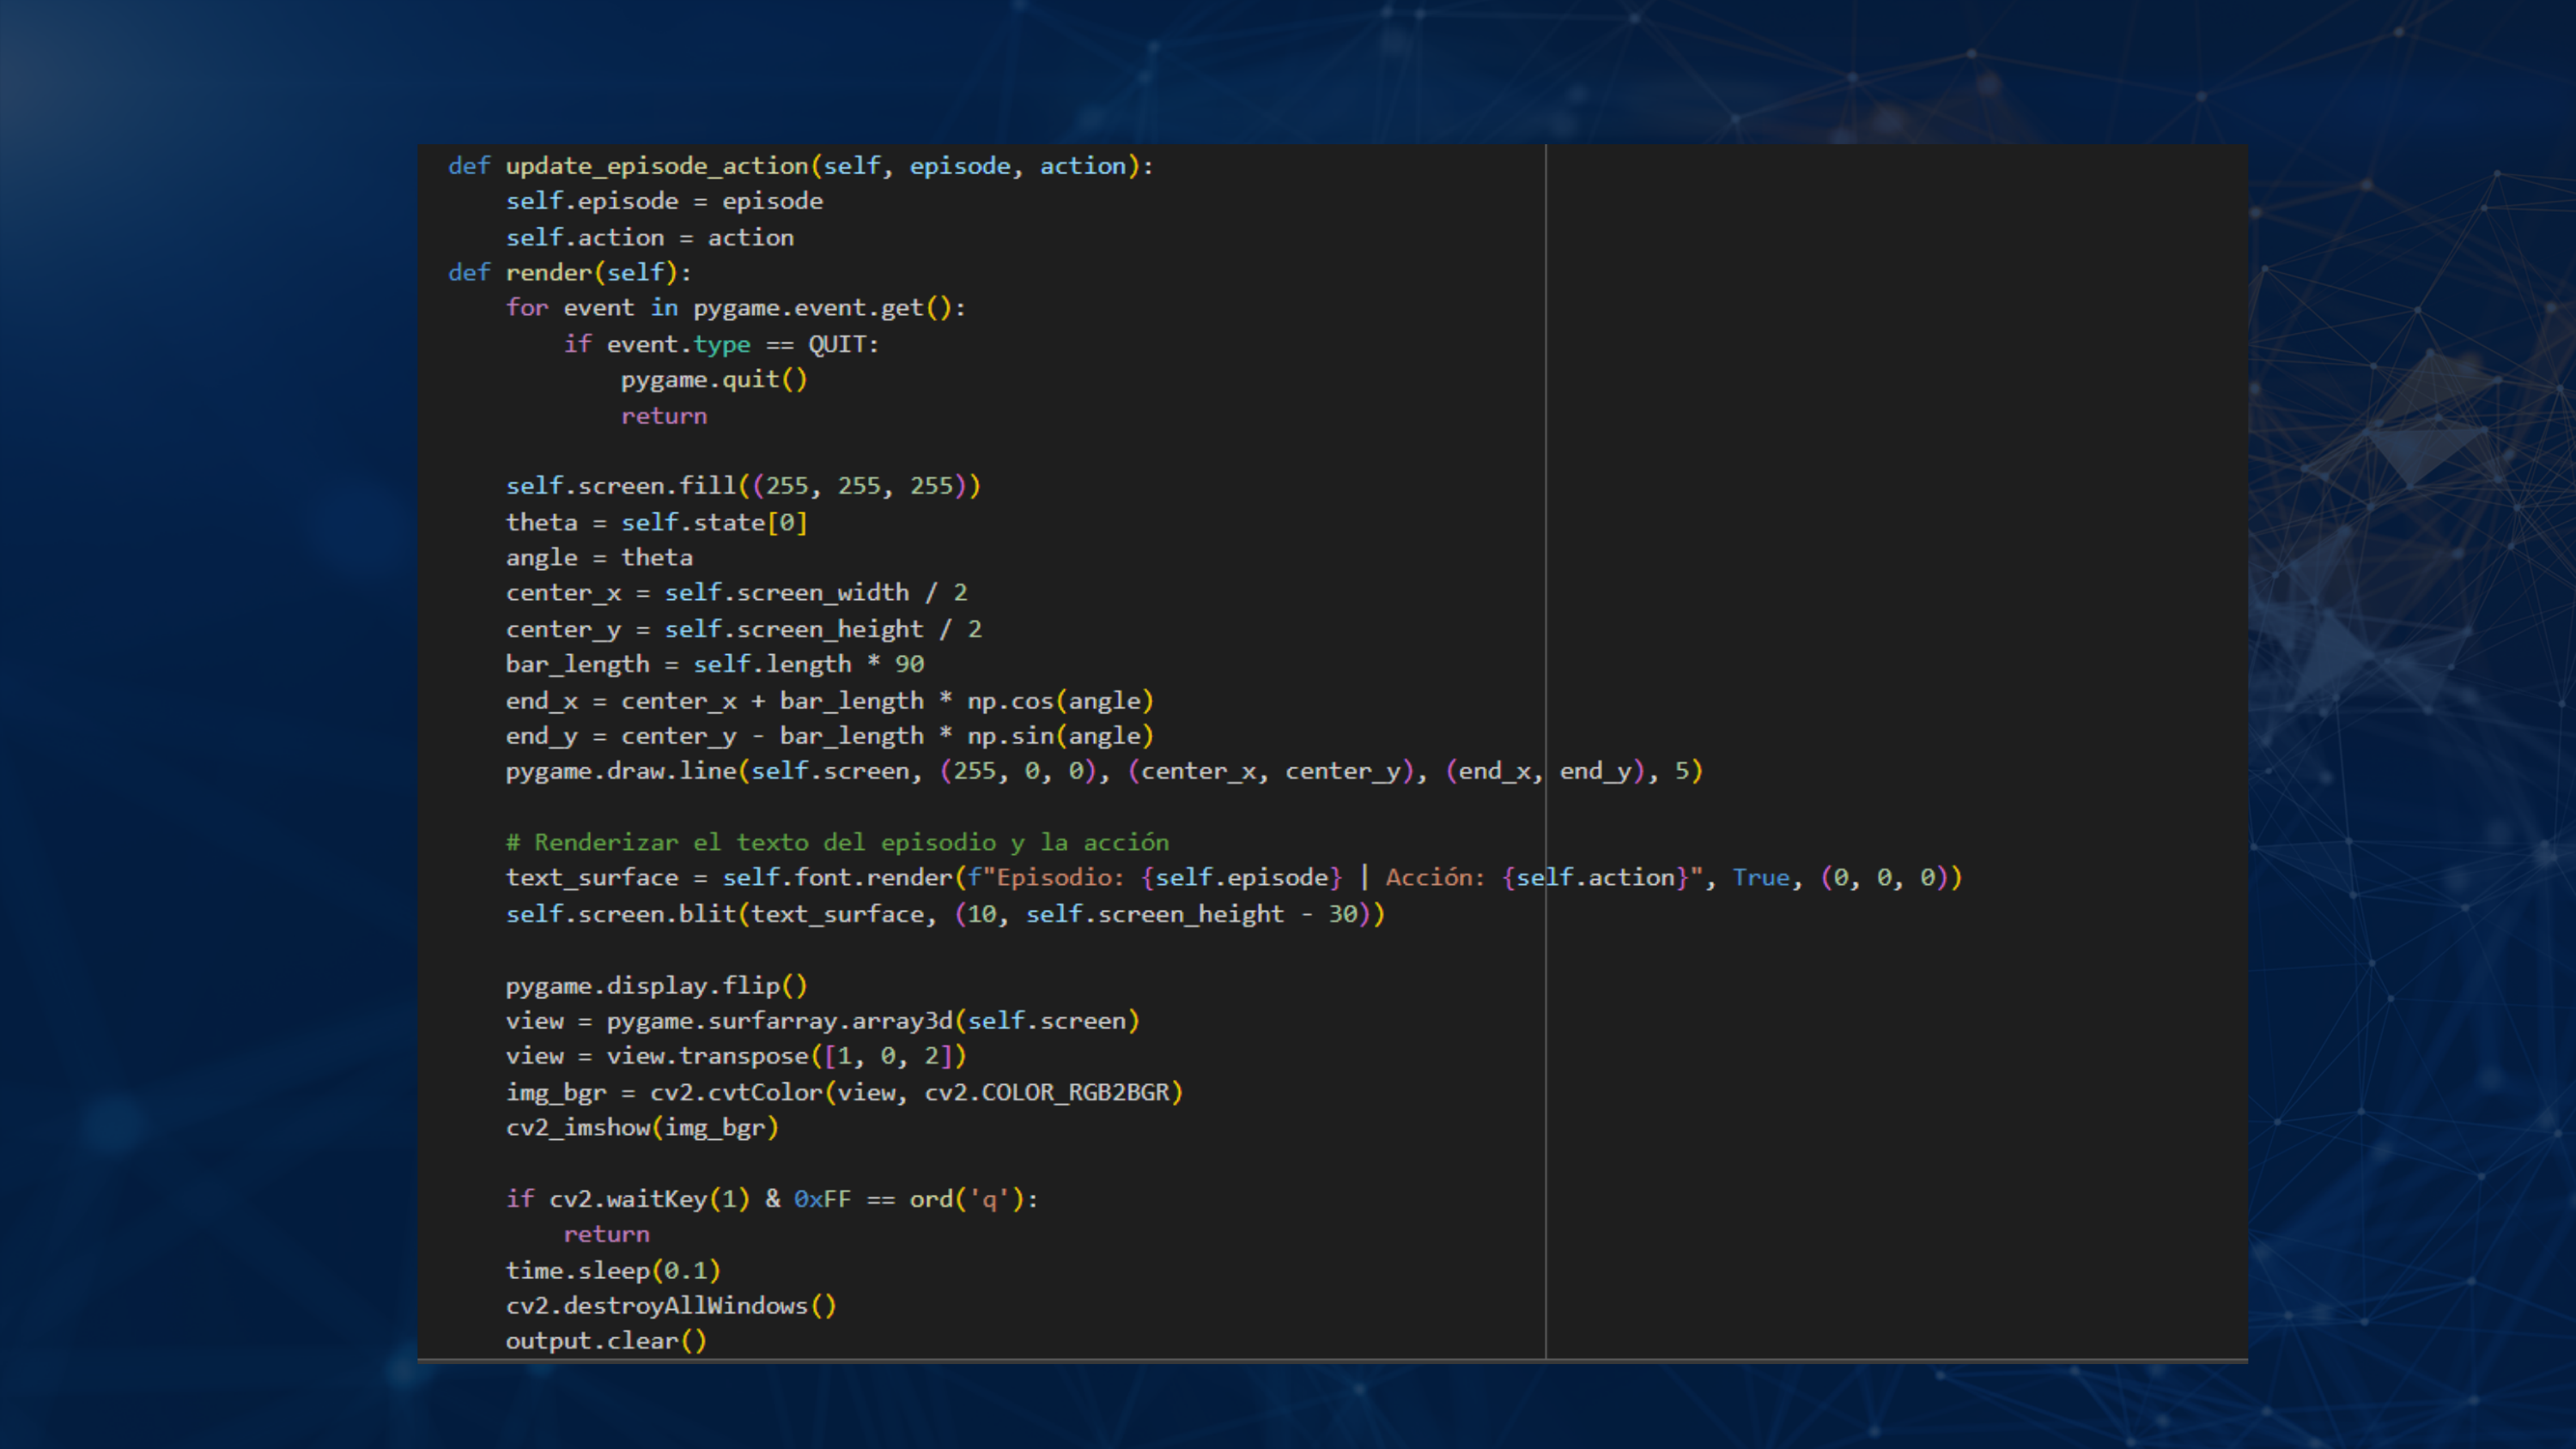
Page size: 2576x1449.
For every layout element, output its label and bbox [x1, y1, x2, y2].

text_box [0, 0, 2576, 1449]
text_box [417, 144, 2249, 1364]
